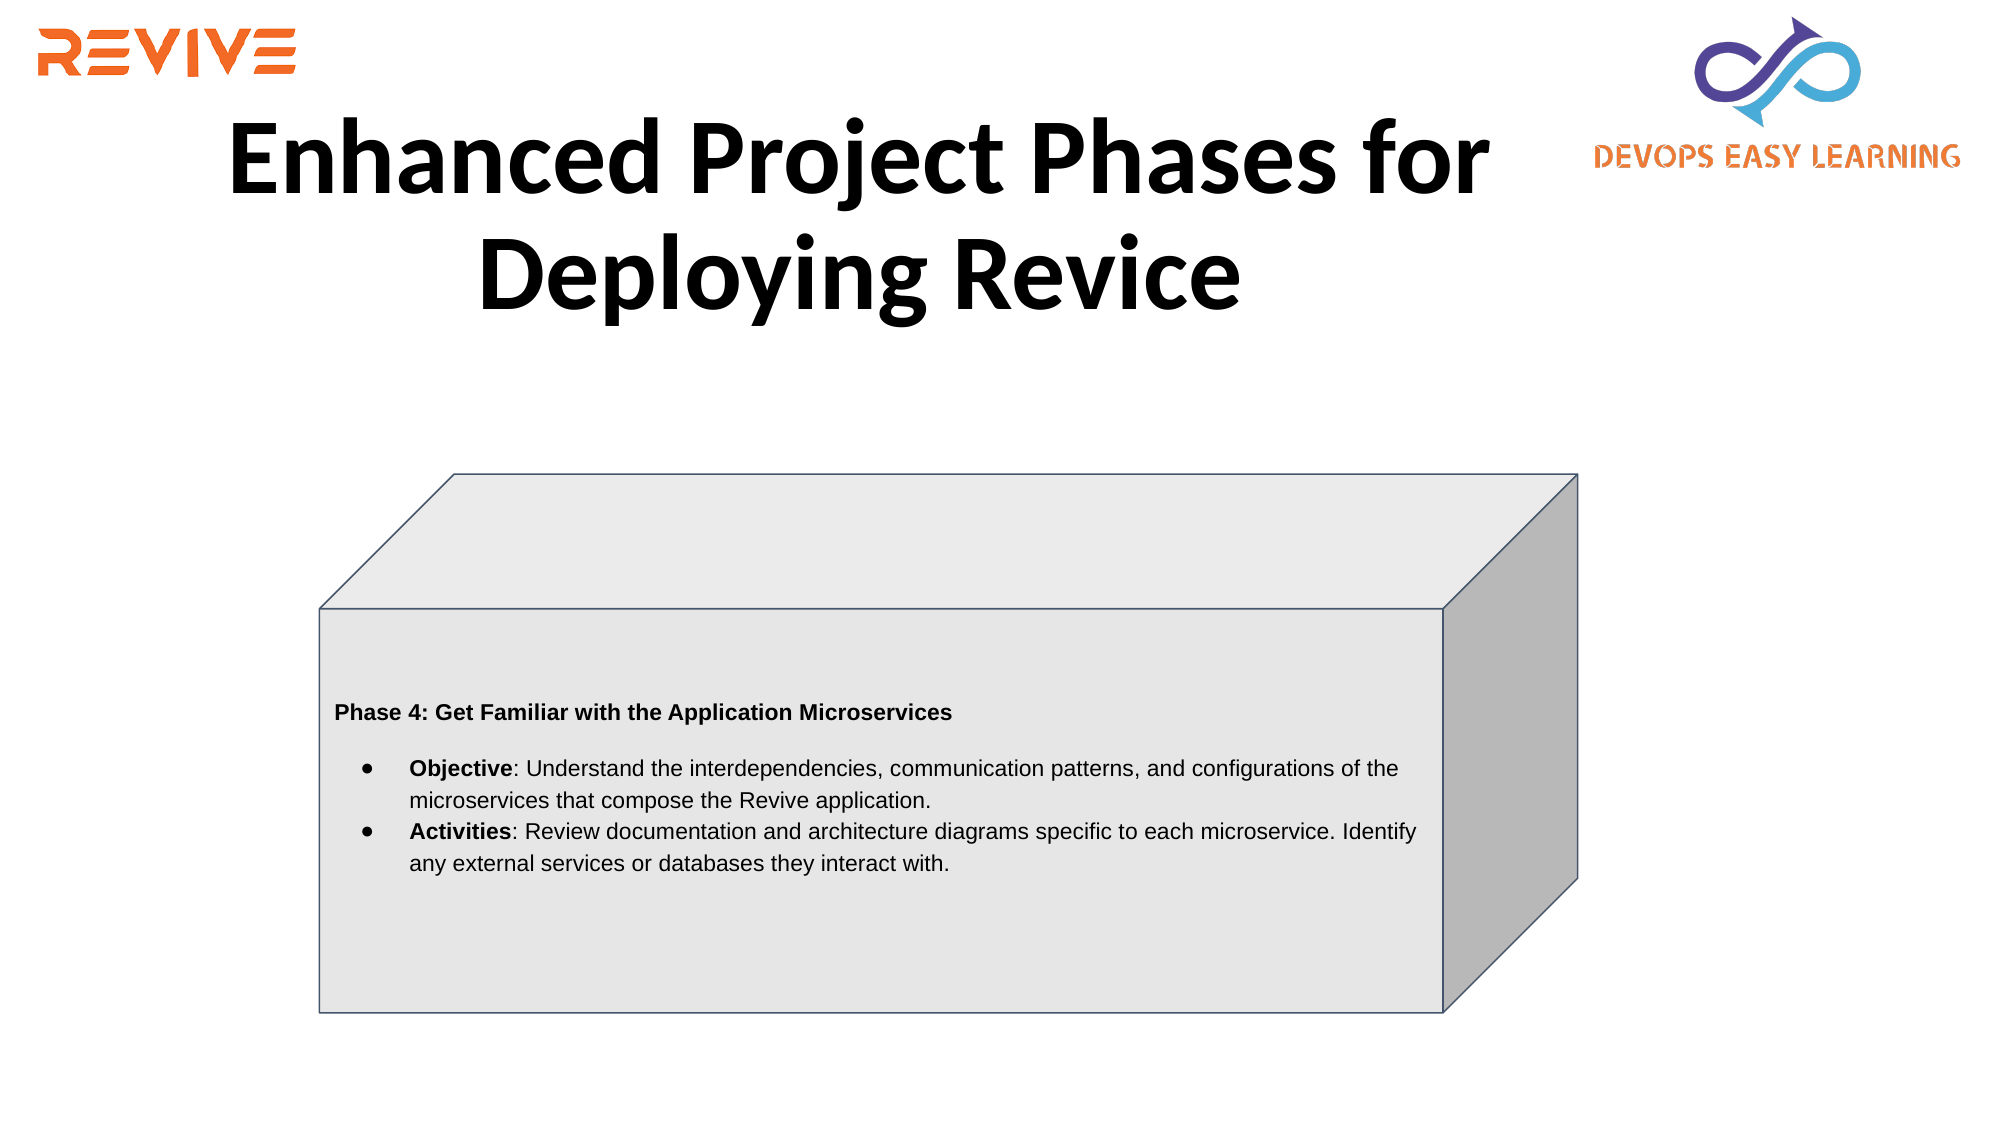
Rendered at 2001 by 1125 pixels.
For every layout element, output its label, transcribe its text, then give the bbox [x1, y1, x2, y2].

picture [1577, 0, 1978, 201]
text_box Phase 4: Get Familiar with the Application Microservices Objective: Understand the interdependencies, communication patterns, and configurations of the microservices that compose the Revive application. Activities: Review documentation and architecture diagrams specific to each microservice. Identify any external services or databases they interact with. [319, 474, 1578, 1013]
picture [0, 0, 335, 120]
title Enhanced Project Phases for Deploying Revice [19, 121, 1703, 341]
text_box 9 [320, 474, 1576, 608]
